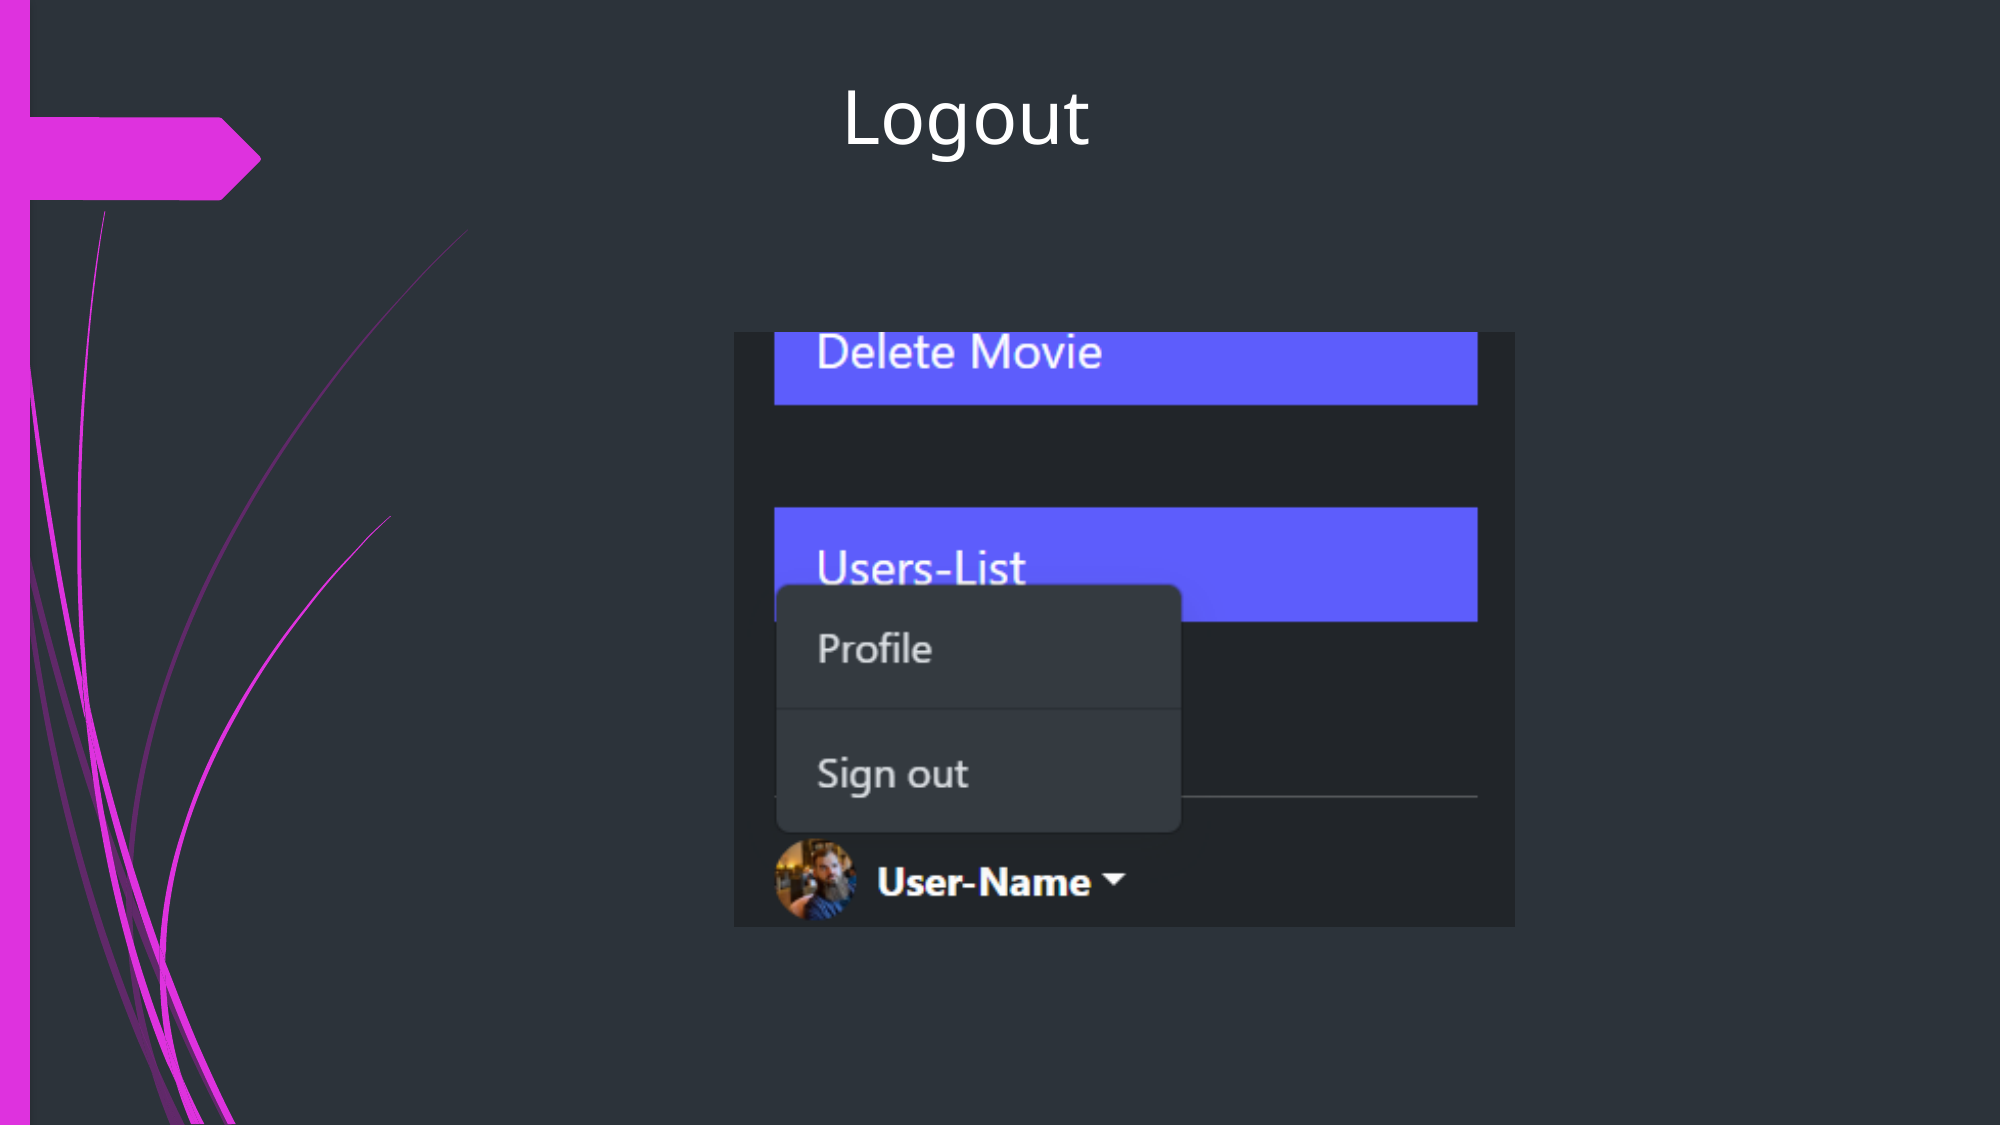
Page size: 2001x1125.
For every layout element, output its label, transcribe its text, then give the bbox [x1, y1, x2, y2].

title Logout [826, 62, 2000, 273]
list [733, 332, 1515, 928]
